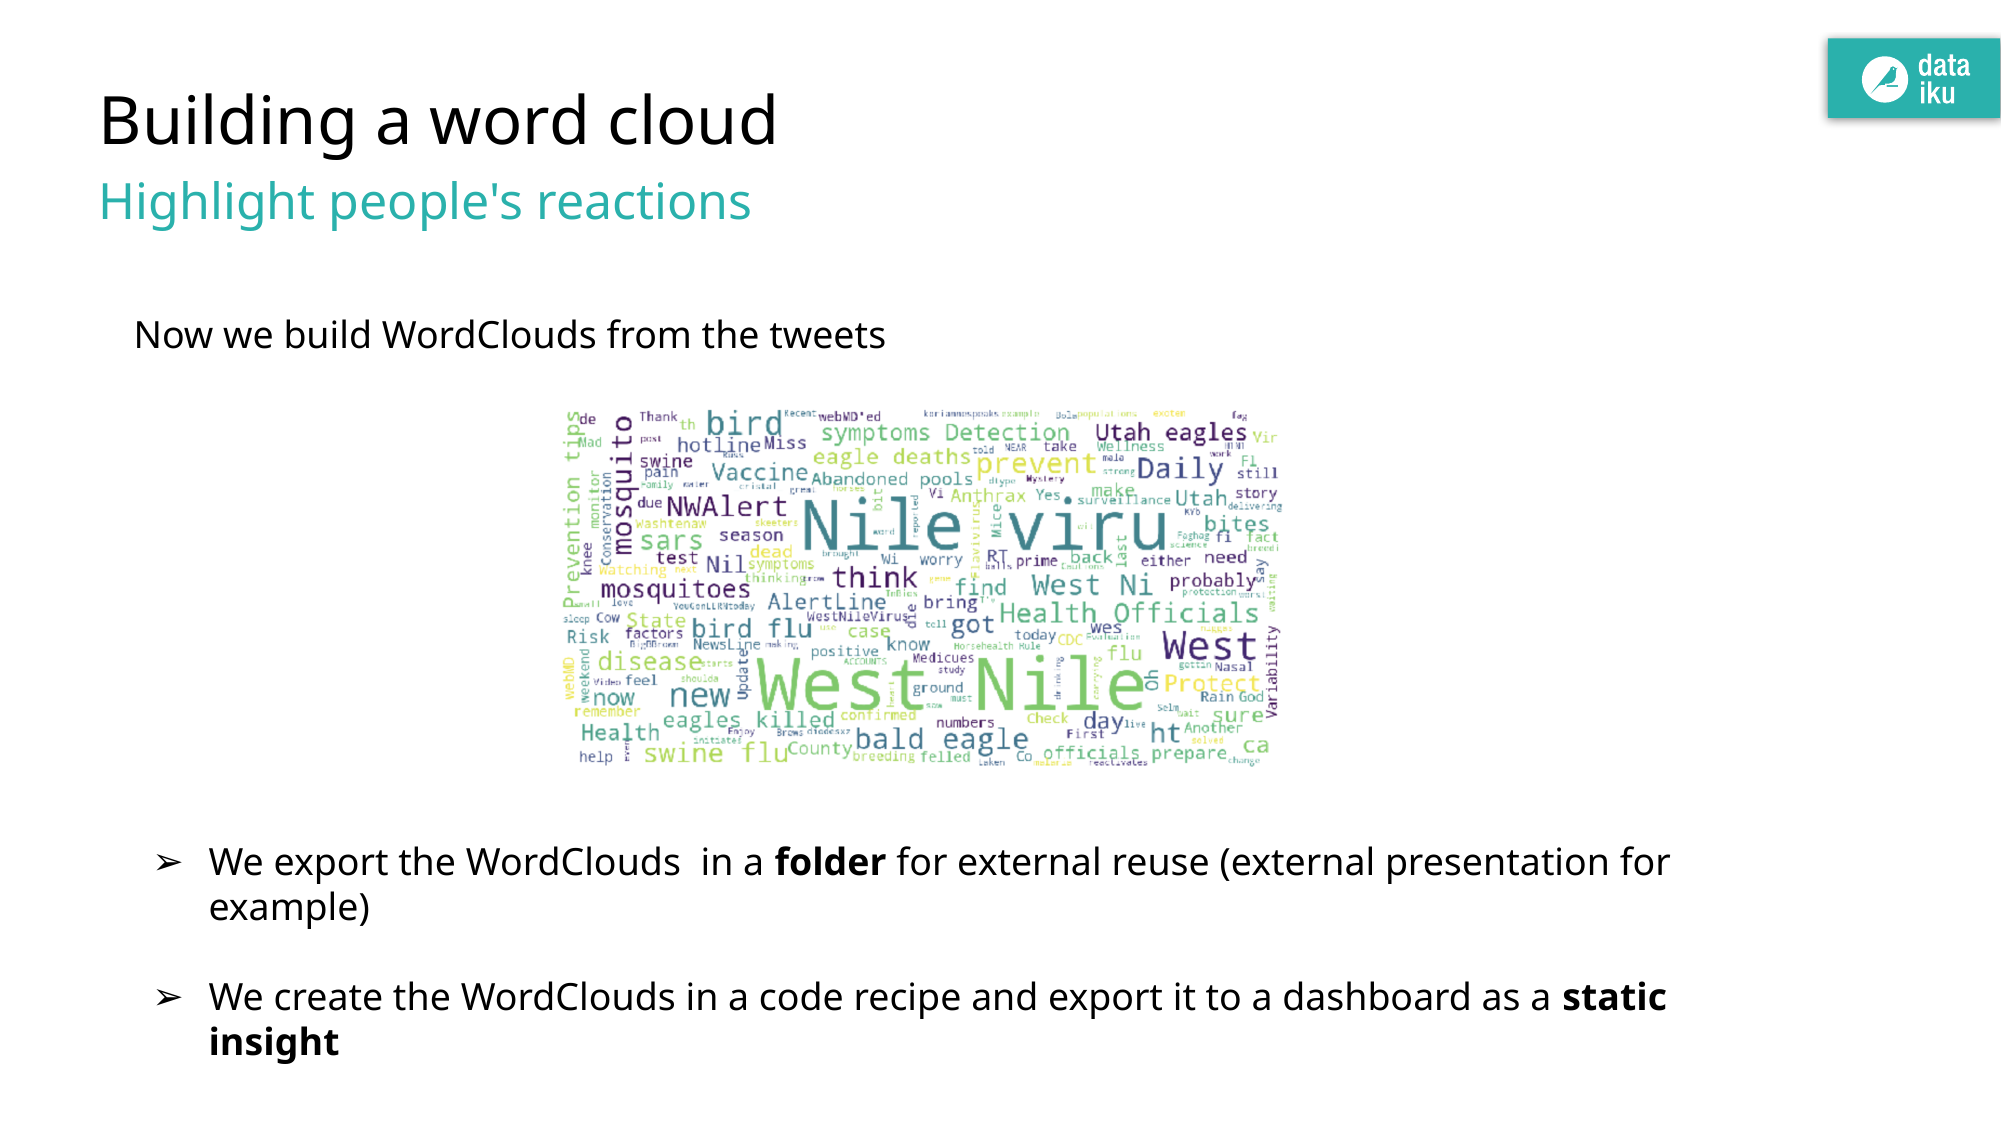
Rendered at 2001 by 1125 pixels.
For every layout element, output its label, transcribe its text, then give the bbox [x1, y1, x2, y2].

text_box Now we build WordClouds from the tweets We export the WordClouds in a folder for external reuse (external presentation for example) We create the WordClouds in a code recipe and export it to a dashboard as a static insight → Let’s go through these two new concepts: folder and static insight [118, 295, 1818, 703]
title Highlight people's reactions [78, 149, 1922, 252]
title Building a word cloud [78, 78, 1922, 149]
picture [550, 400, 1294, 778]
